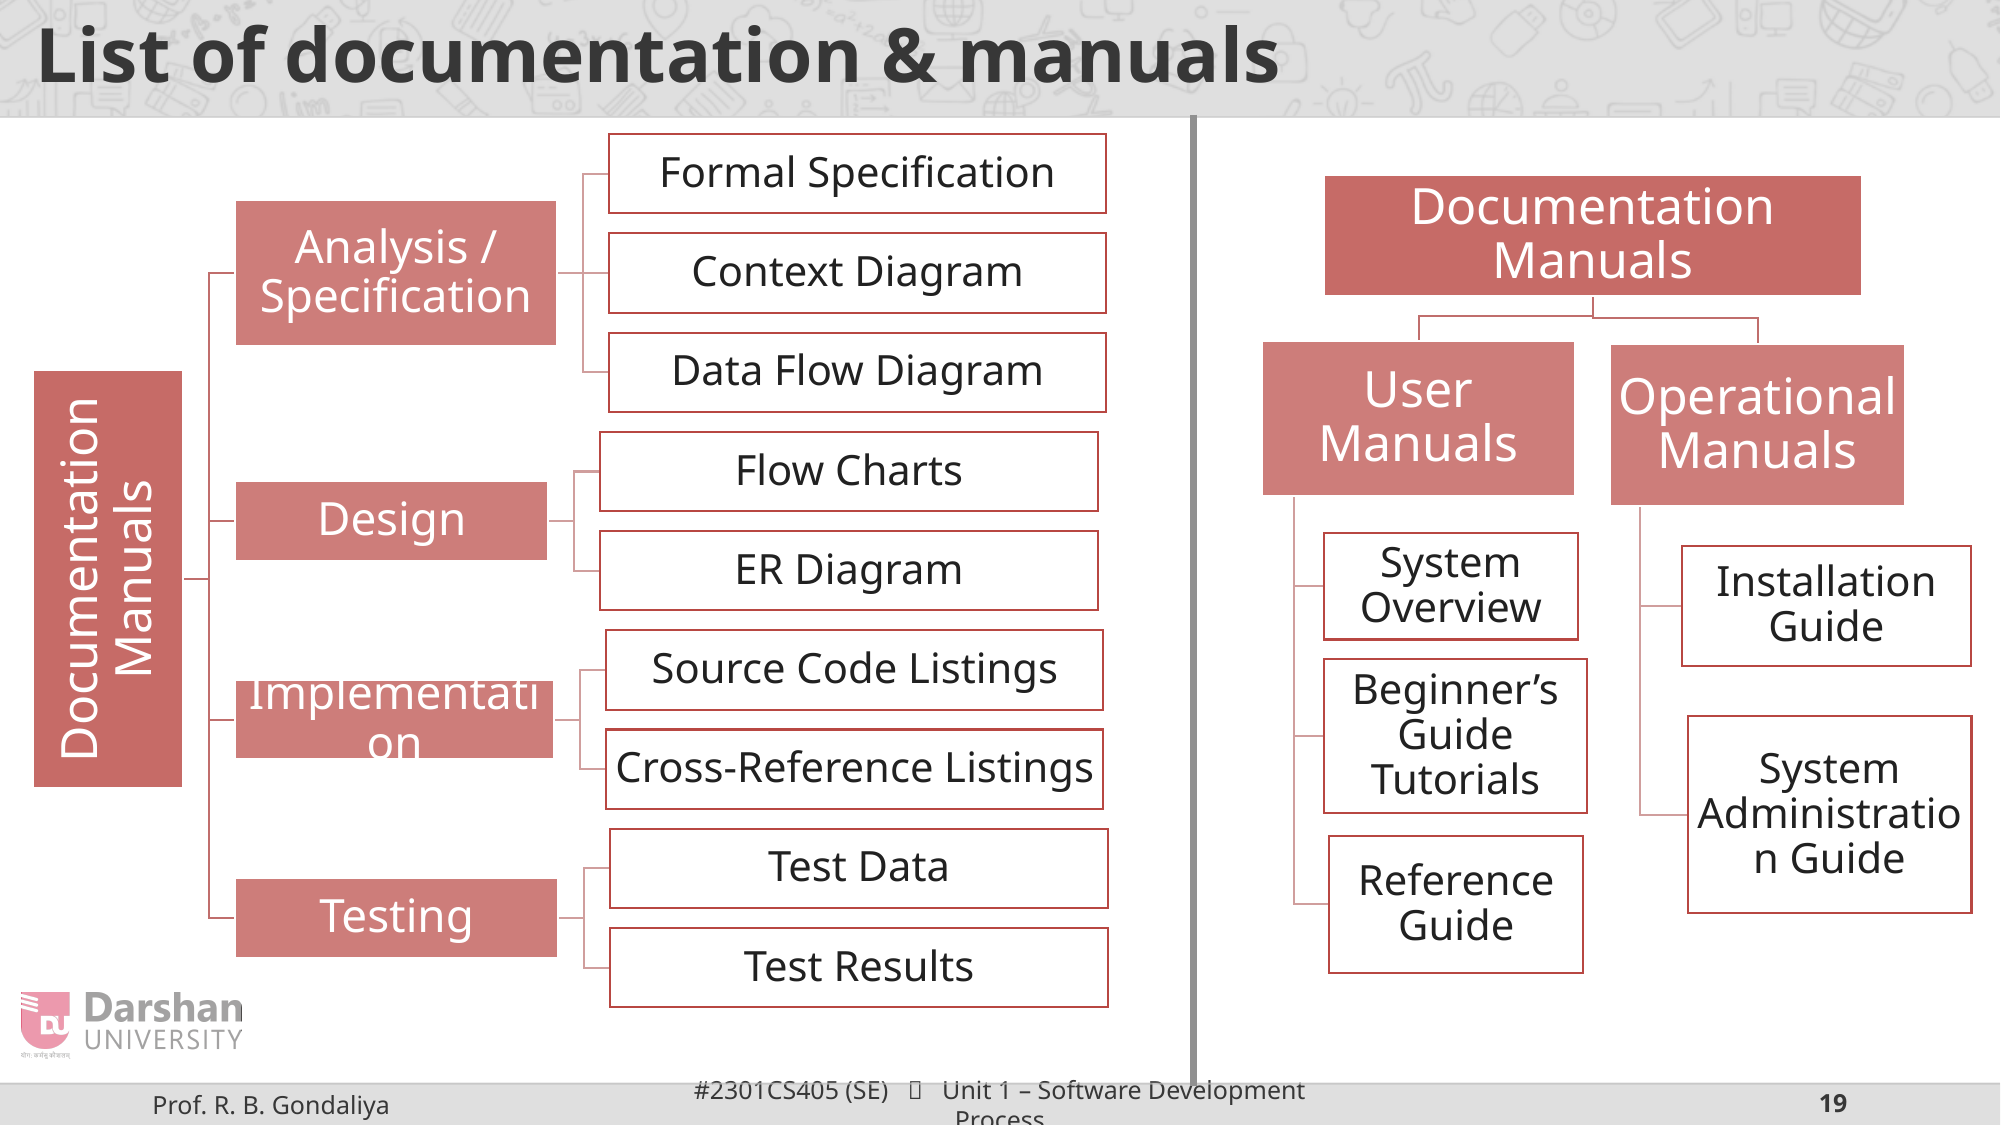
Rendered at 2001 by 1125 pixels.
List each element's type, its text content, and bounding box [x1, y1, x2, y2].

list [0, 133, 1193, 1009]
title List of documentation & manuals [0, 0, 2000, 117]
text_box Modeling [21, 1009, 242, 1059]
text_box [1196, 174, 2000, 1053]
